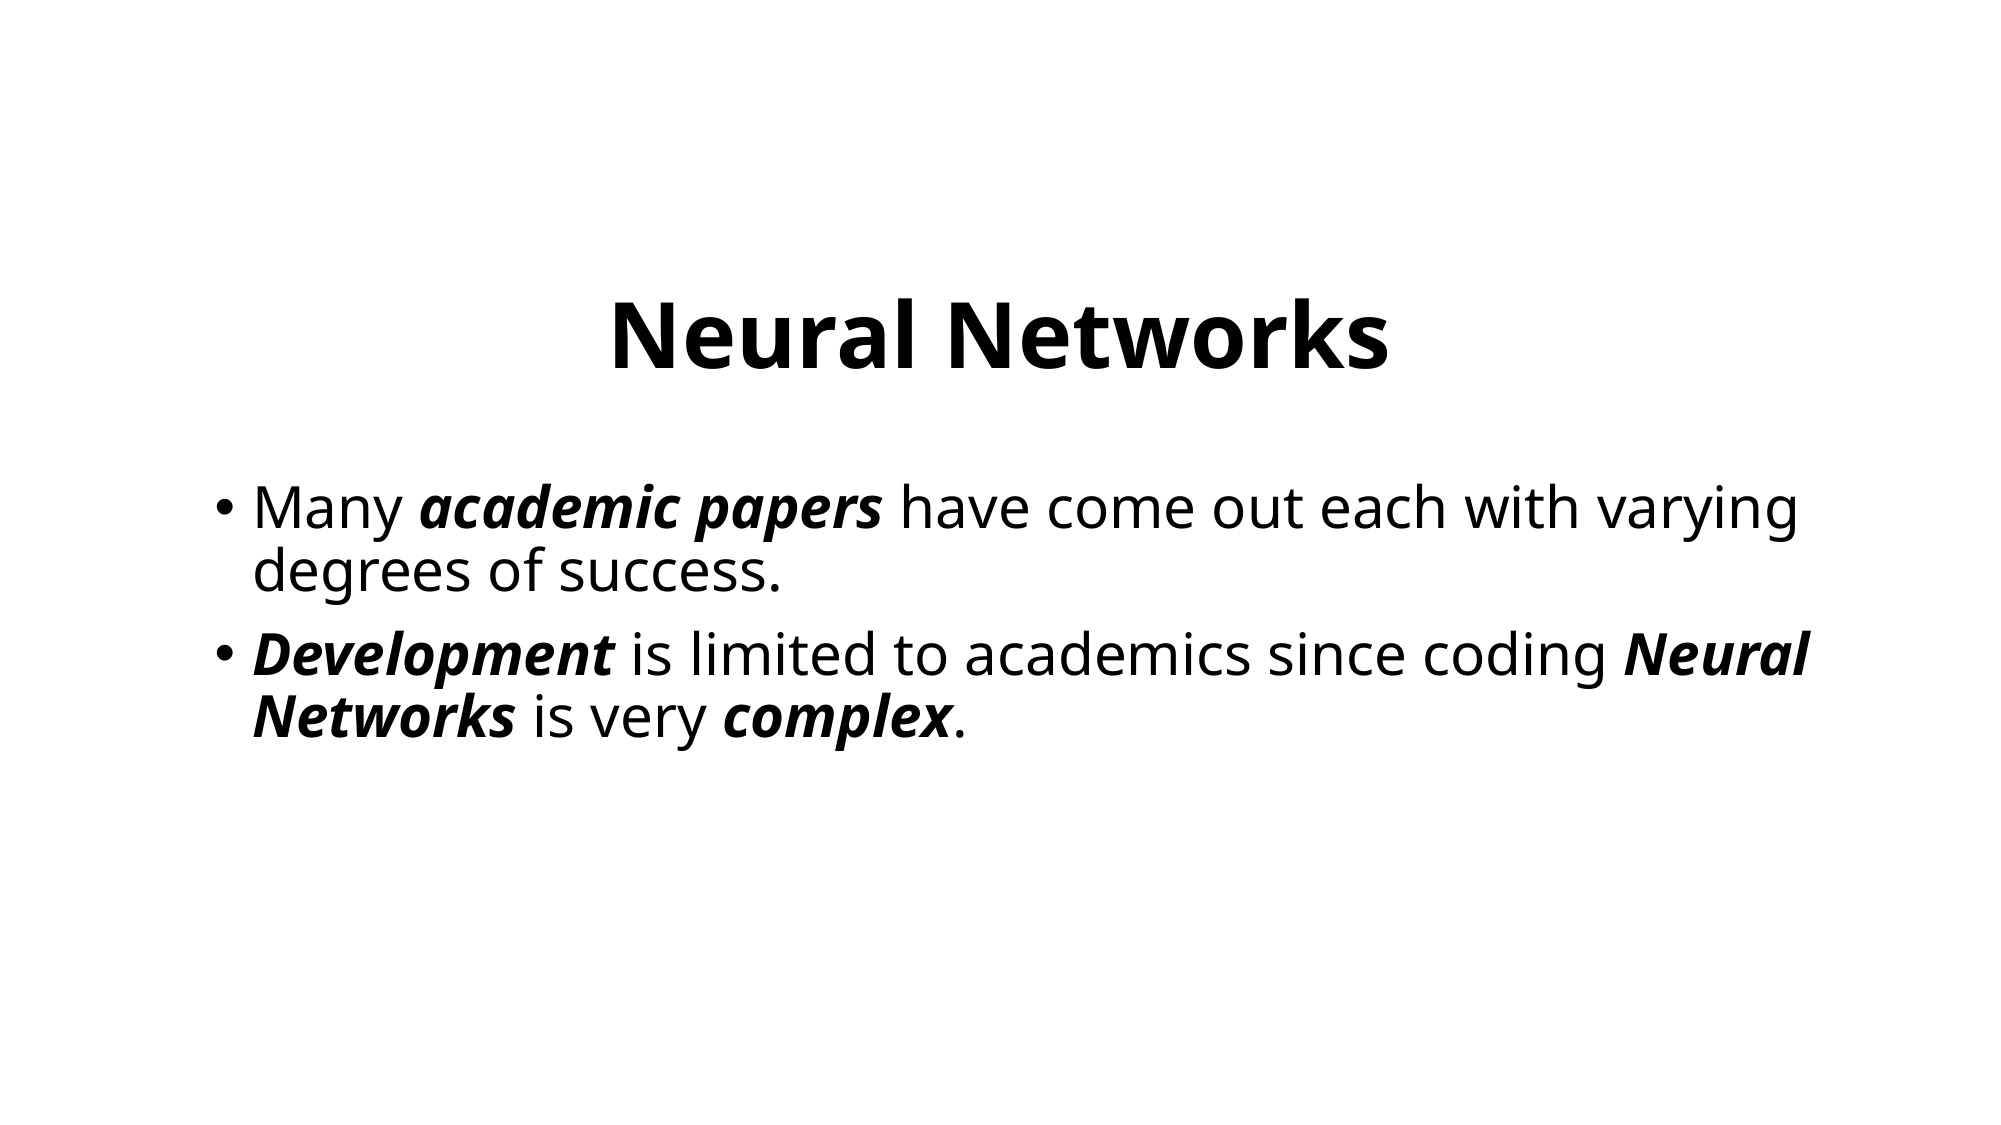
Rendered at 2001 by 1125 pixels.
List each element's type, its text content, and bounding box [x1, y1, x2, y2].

title Neural Networks [137, 230, 1863, 448]
list Many academic papers have come out each with varying degrees of success. Development is limited to academics since coding Neural Networks is very complex. [199, 470, 1925, 774]
